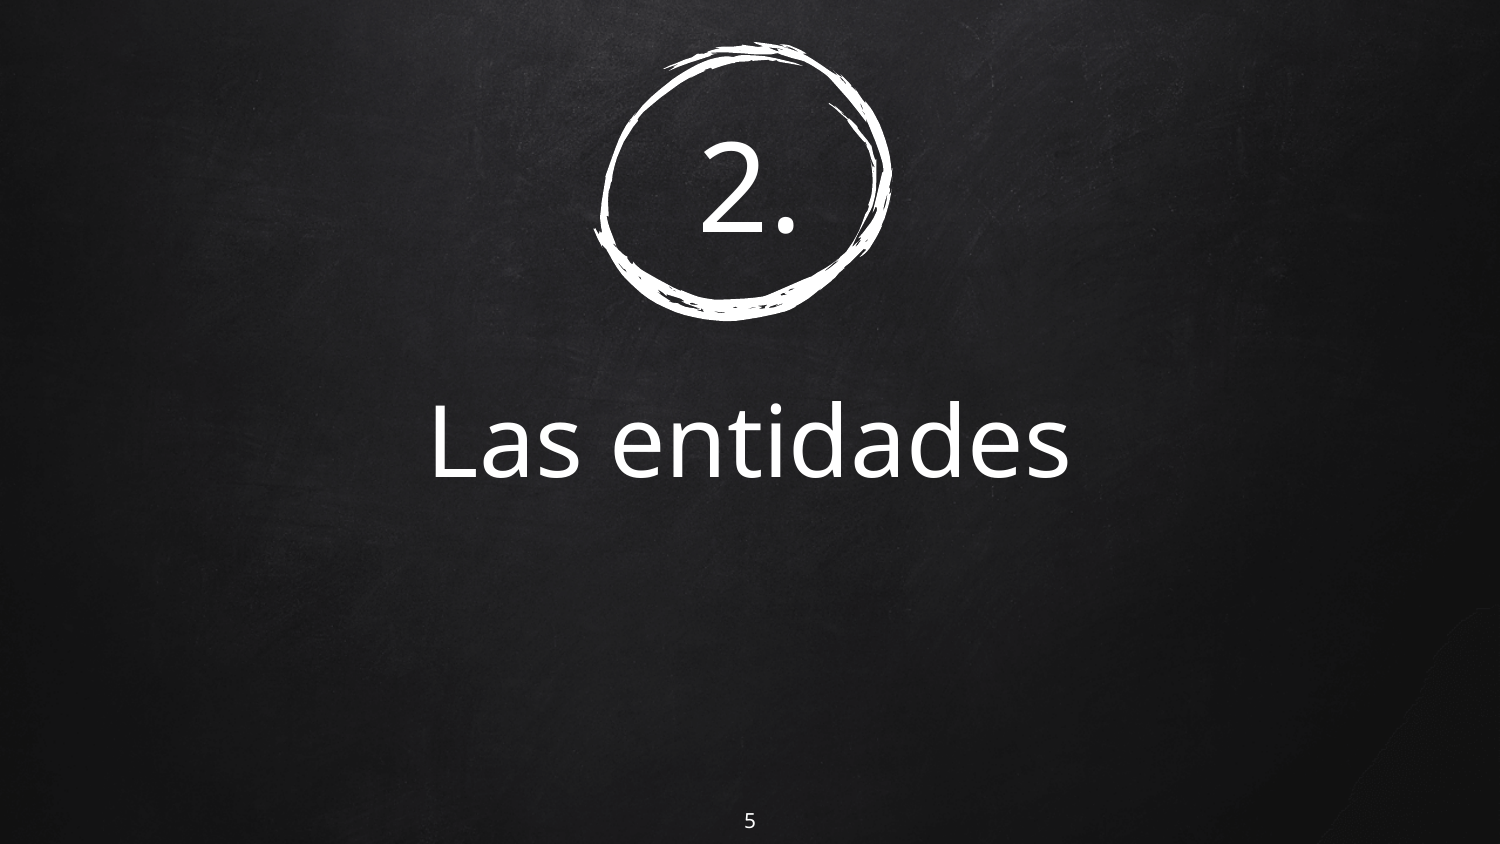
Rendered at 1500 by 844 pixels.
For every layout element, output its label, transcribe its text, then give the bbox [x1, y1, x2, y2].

slide_number 5 [705, 792, 795, 844]
text_box [593, 41, 893, 322]
picture [0, 0, 1500, 844]
title 2. Las entidades [112, 322, 1388, 513]
